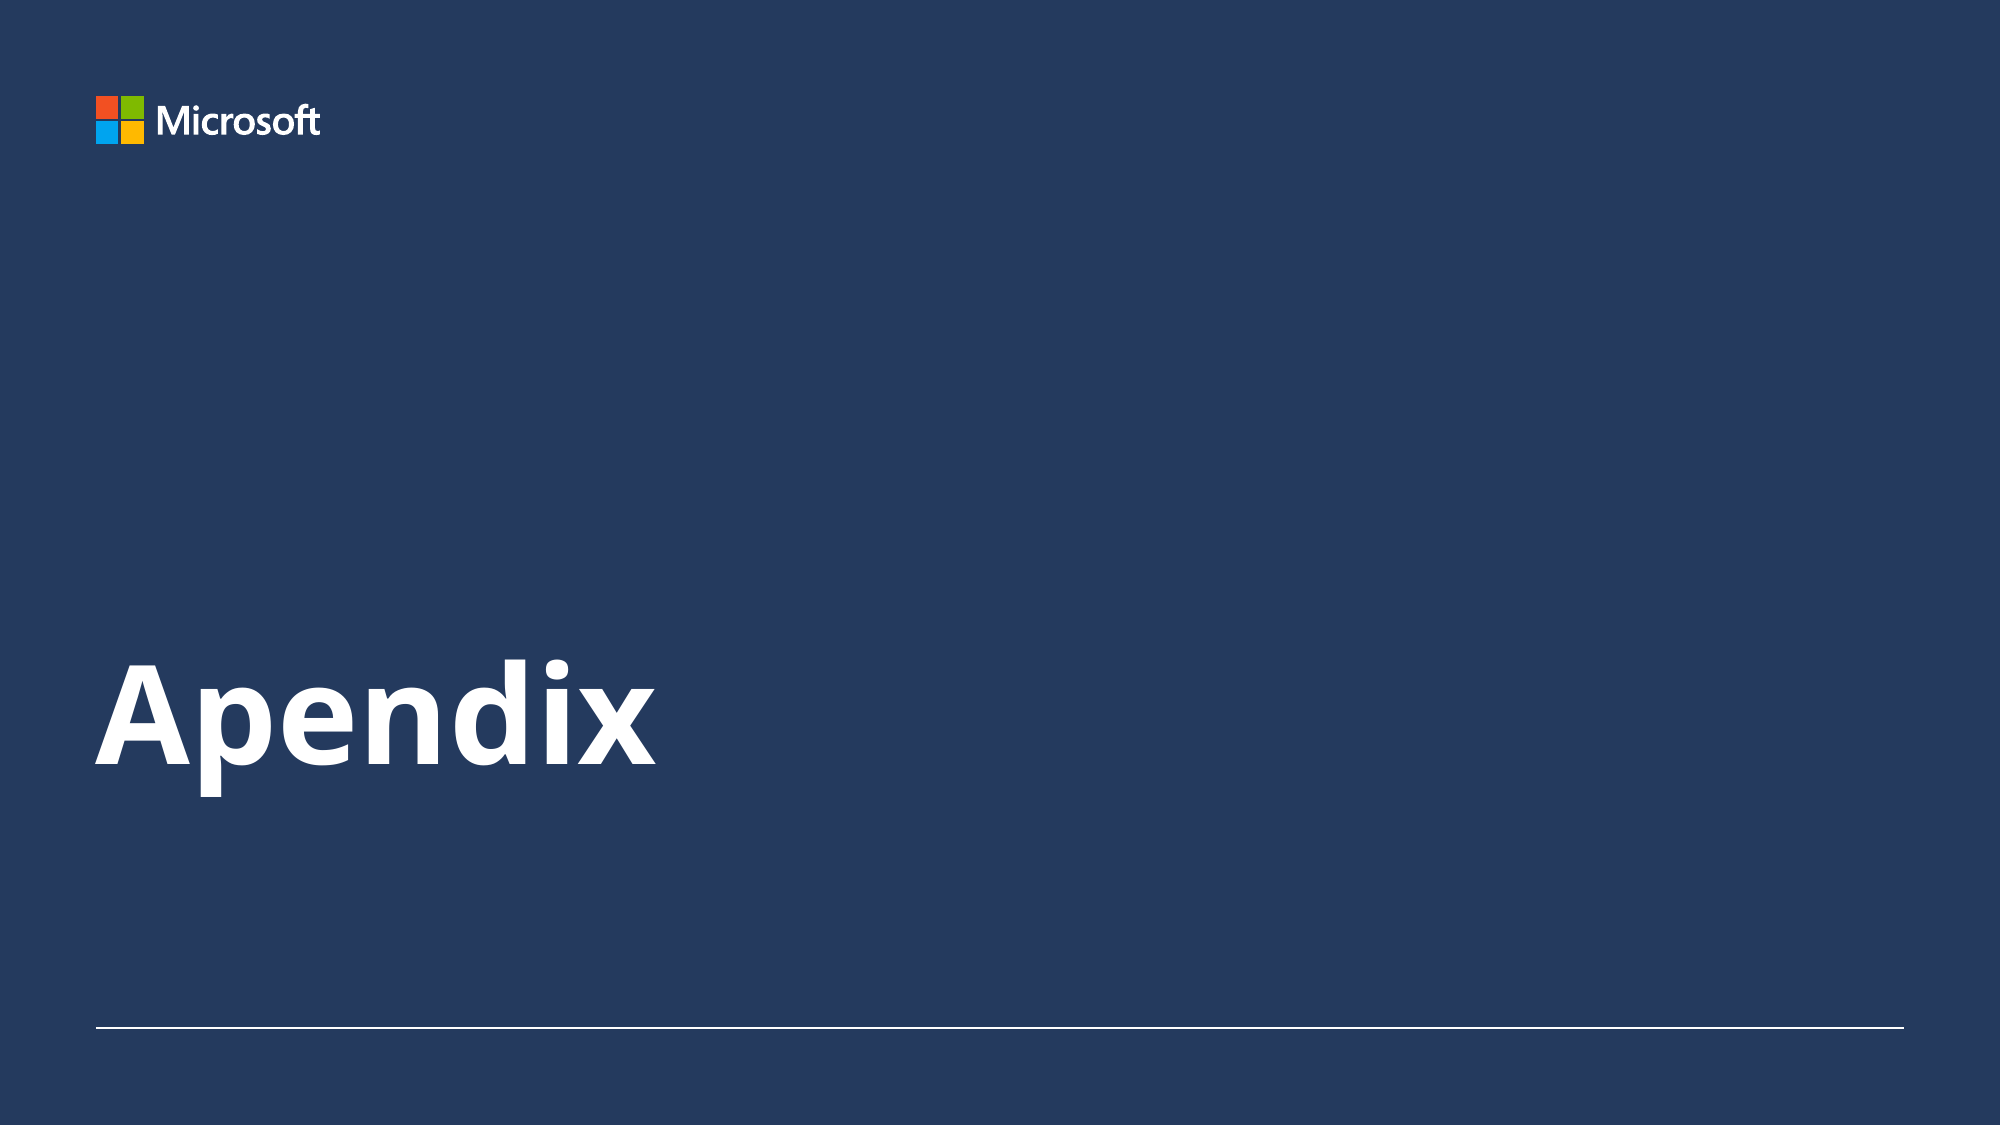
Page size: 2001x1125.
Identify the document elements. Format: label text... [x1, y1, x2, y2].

title Apendix [95, 625, 1728, 792]
